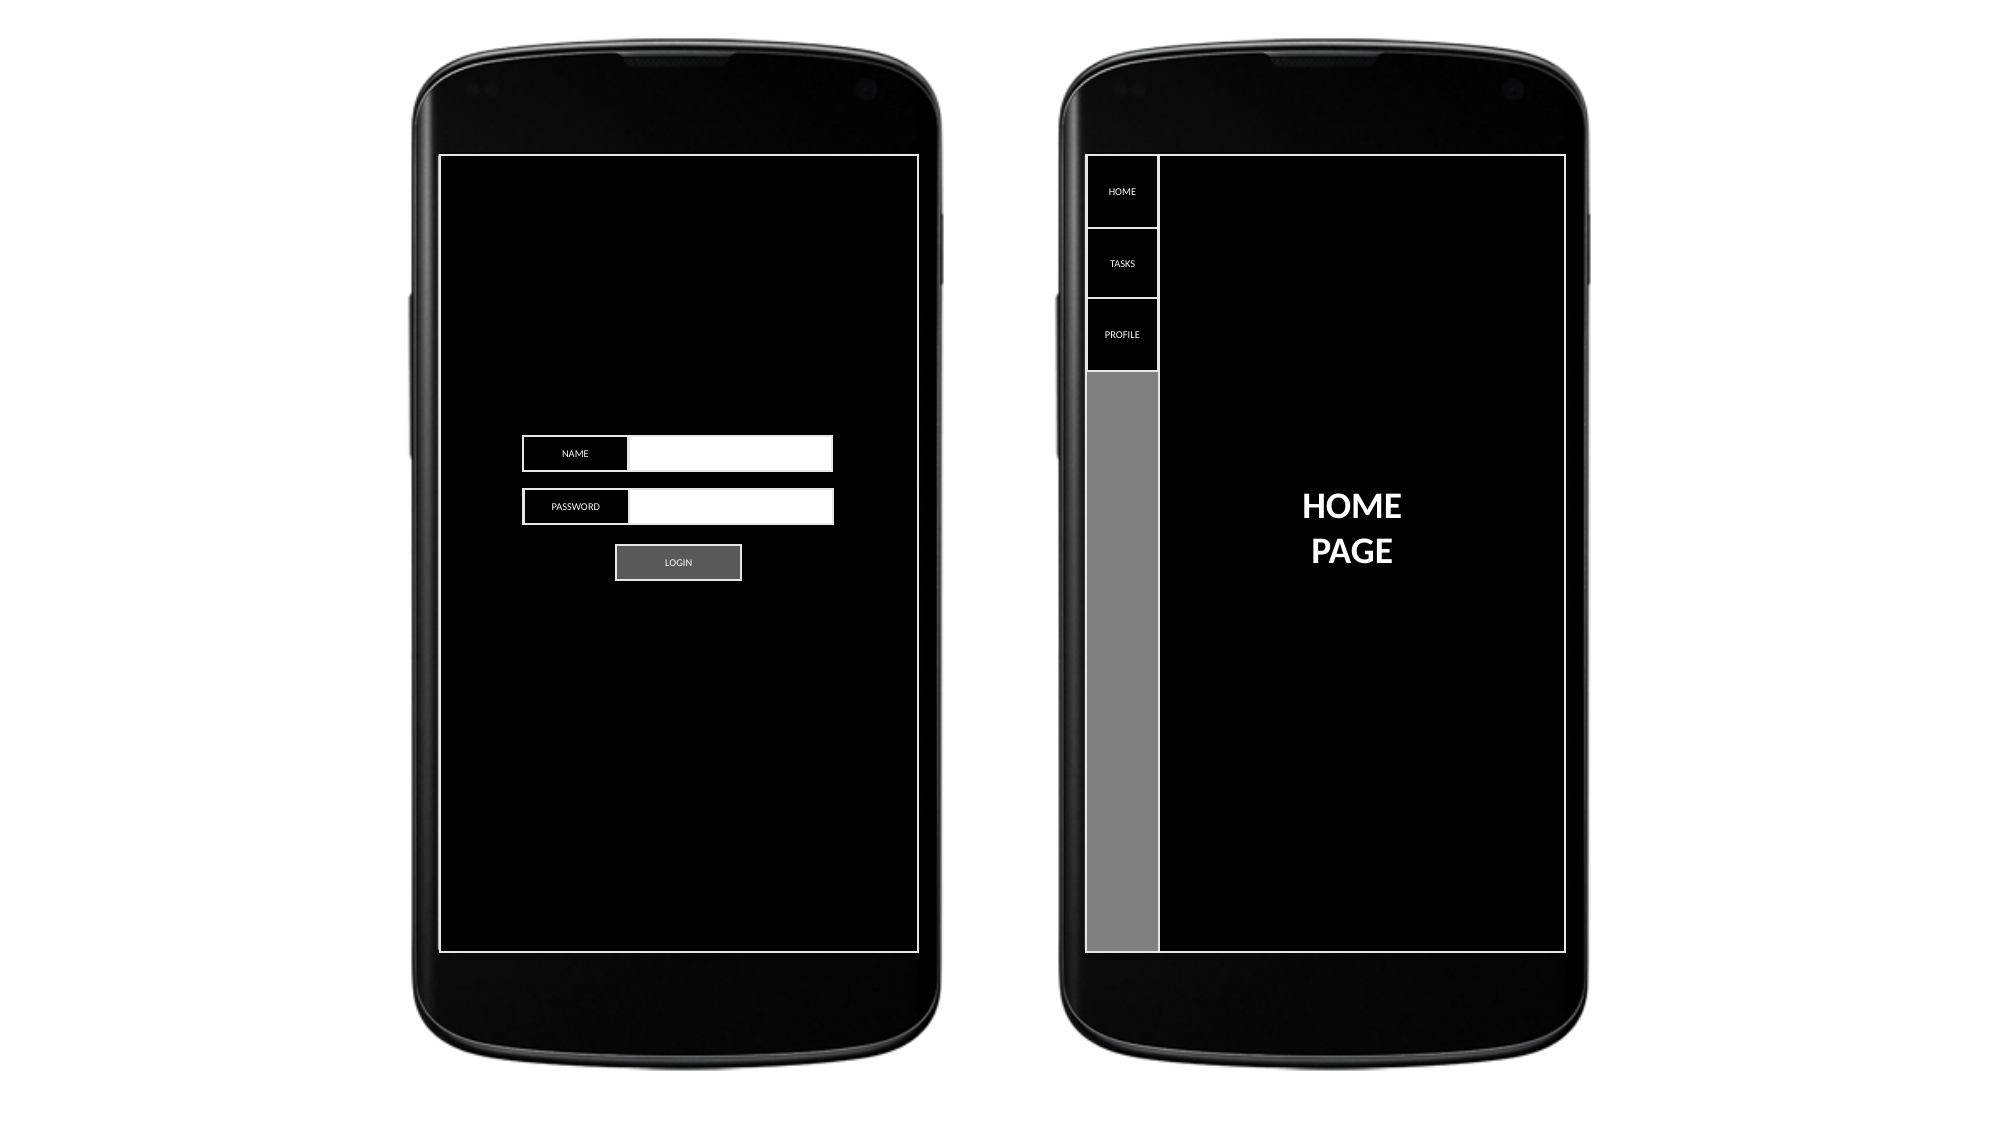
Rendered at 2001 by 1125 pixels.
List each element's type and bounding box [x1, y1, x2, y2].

picture [1035, 24, 1612, 1087]
picture [388, 24, 965, 1087]
